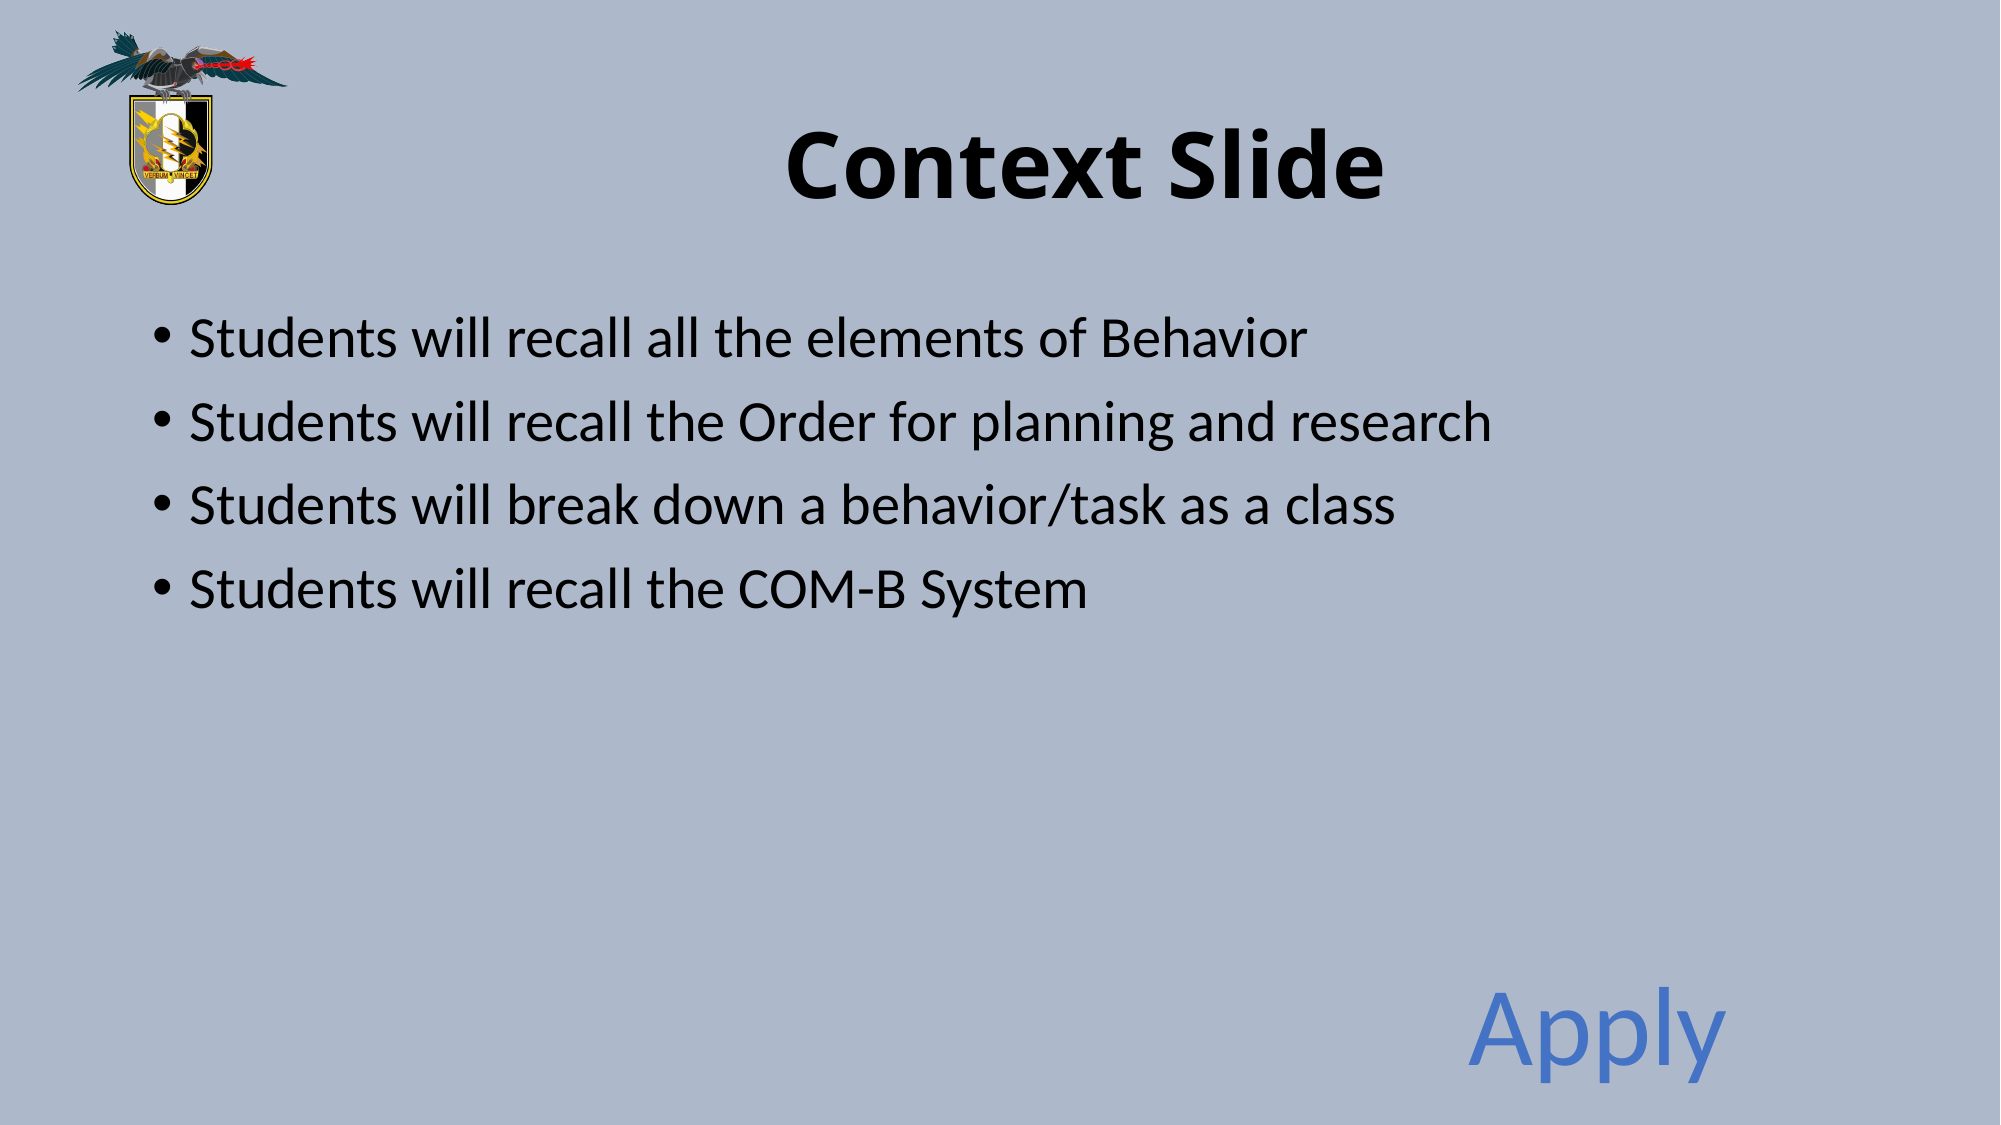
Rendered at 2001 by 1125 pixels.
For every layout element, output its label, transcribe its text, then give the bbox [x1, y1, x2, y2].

picture [75, 24, 294, 262]
text_box Apply [1453, 944, 1744, 1095]
title Context Slide [307, 59, 1863, 278]
list Students will recall all the elements of Behavior Students will recall the Order for planning and research Students will break down a behavior/task as a class Students will recall the COM-B System [137, 299, 1895, 1014]
